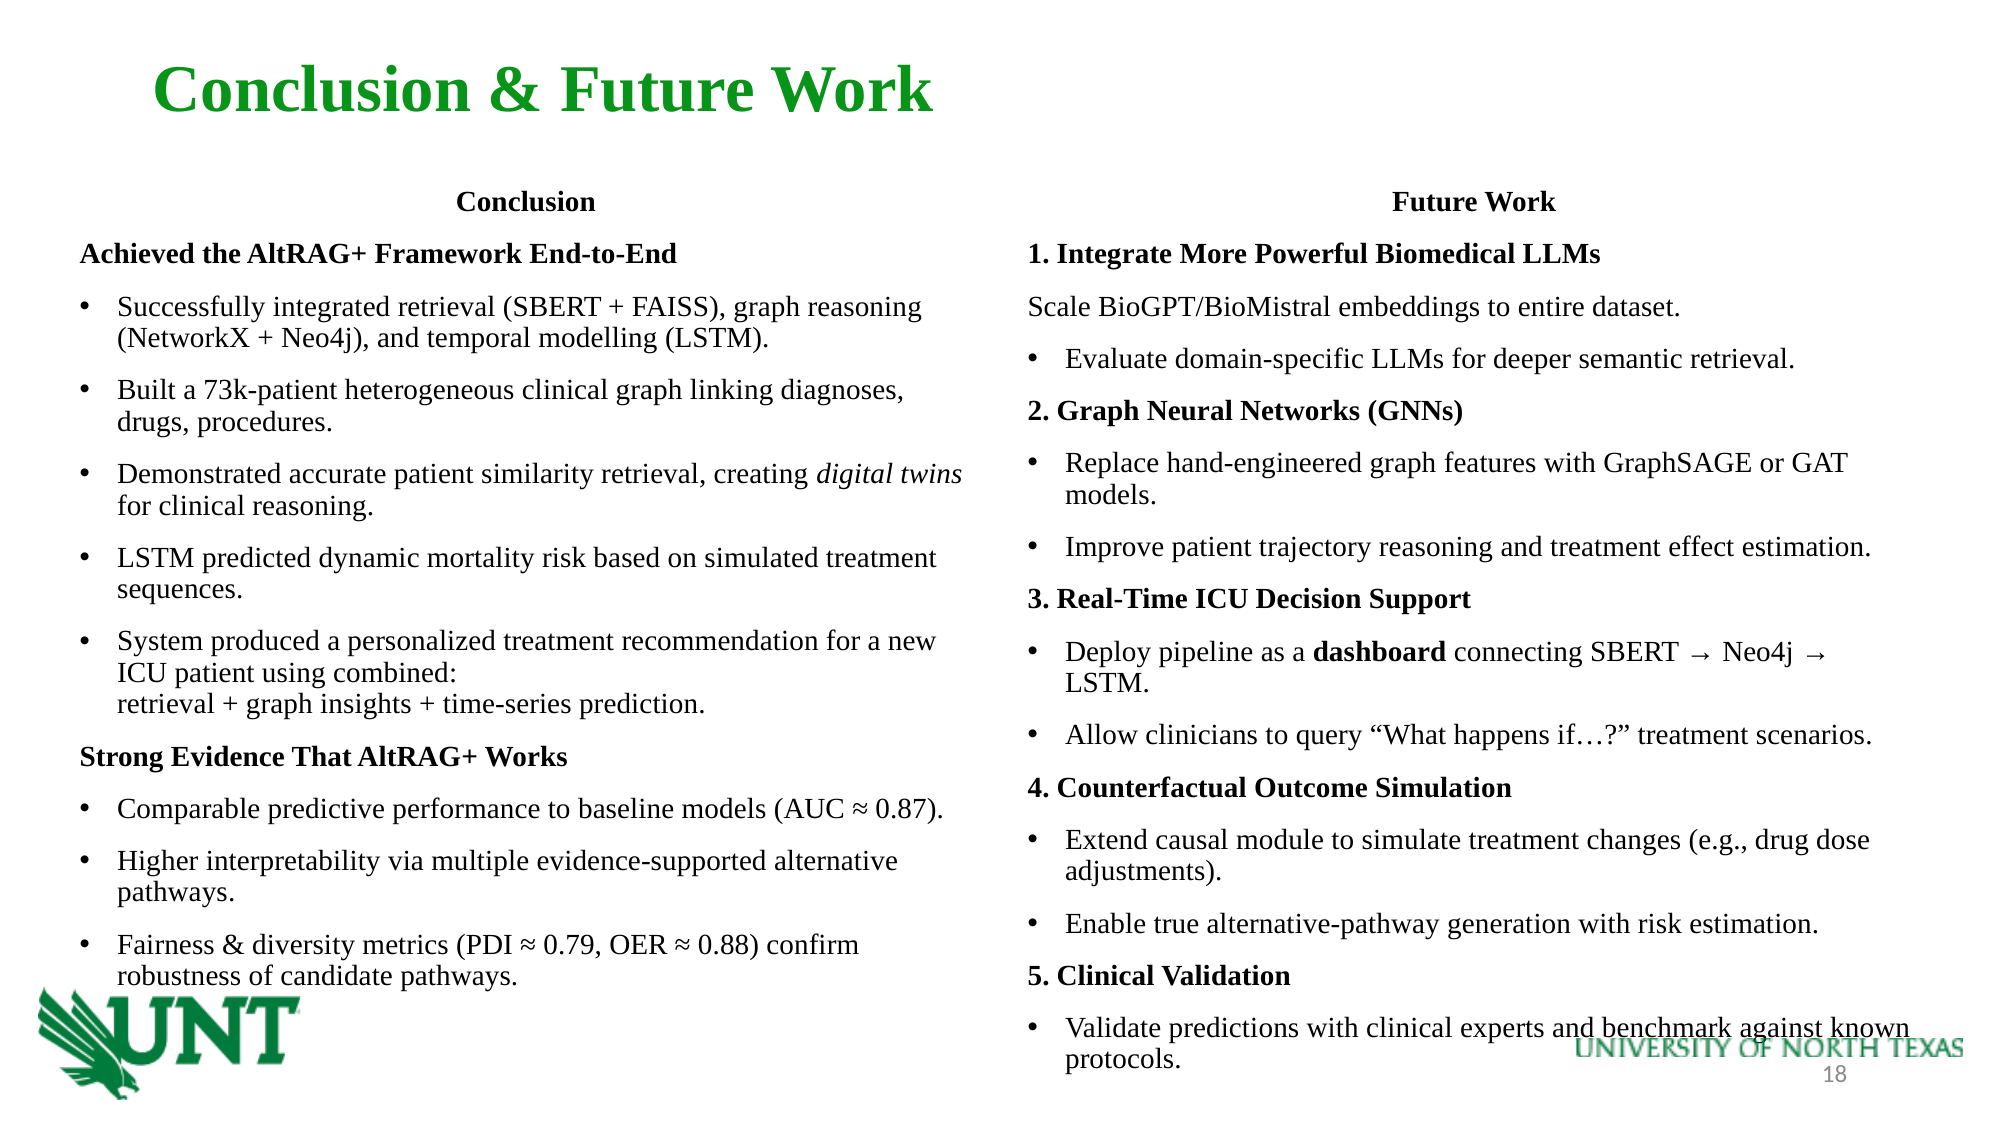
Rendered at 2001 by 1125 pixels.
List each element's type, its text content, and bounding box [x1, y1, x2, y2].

title Conclusion & Future Work [137, 25, 971, 155]
picture [37, 986, 301, 1100]
list Future Work 1. Integrate More Powerful Biomedical LLMs Scale BioGPT/BioMistral embeddings to entire dataset. Evaluate domain-specific LLMs for deeper semantic retrieval. 2. Graph Neural Networks (GNNs) Replace hand-engineered graph features with GraphSAGE or GAT models. Improve patient trajectory reasoning and treatment effect estimation. 3. Real-Time ICU Decision Support Deploy pipeline as a dashboard connecting SBERT → Neo4j → LSTM. Allow clinicians to query “What happens if…?” treatment scenarios. 4. Counterfactual Outcome Simulation Extend causal module to simulate treatment changes (e.g., drug dose adjustments). Enable true alternative-pathway generation with risk estimation. 5. Clinical Validation Validate predictions with clinical experts and benchmark against known protocols. [1012, 179, 1936, 1125]
list Conclusion Achieved the AltRAG+ Framework End-to-End Successfully integrated retrieval (SBERT + FAISS), graph reasoning (NetworkX + Neo4j), and temporal modelling (LSTM). Built a 73k-patient heterogeneous clinical graph linking diagnoses, drugs, procedures. Demonstrated accurate patient similarity retrieval, creating digital twins for clinical reasoning. LSTM predicted dynamic mortality risk based on simulated treatment sequences. System produced a personalized treatment recommendation for a new ICU patient using combined: retrieval + graph insights + time-series prediction. Strong Evidence That AltRAG+ Works Comparable predictive performance to baseline models (AUC ≈ 0.87). Higher interpretability via multiple evidence-supported alternative pathways. Fairness & diversity metrics (PDI ≈ 0.79, OER ≈ 0.88) confirm robustness of candidate pathways. [64, 179, 988, 1014]
picture [1575, 1038, 1963, 1057]
slide_number 18 [1412, 1042, 1863, 1103]
